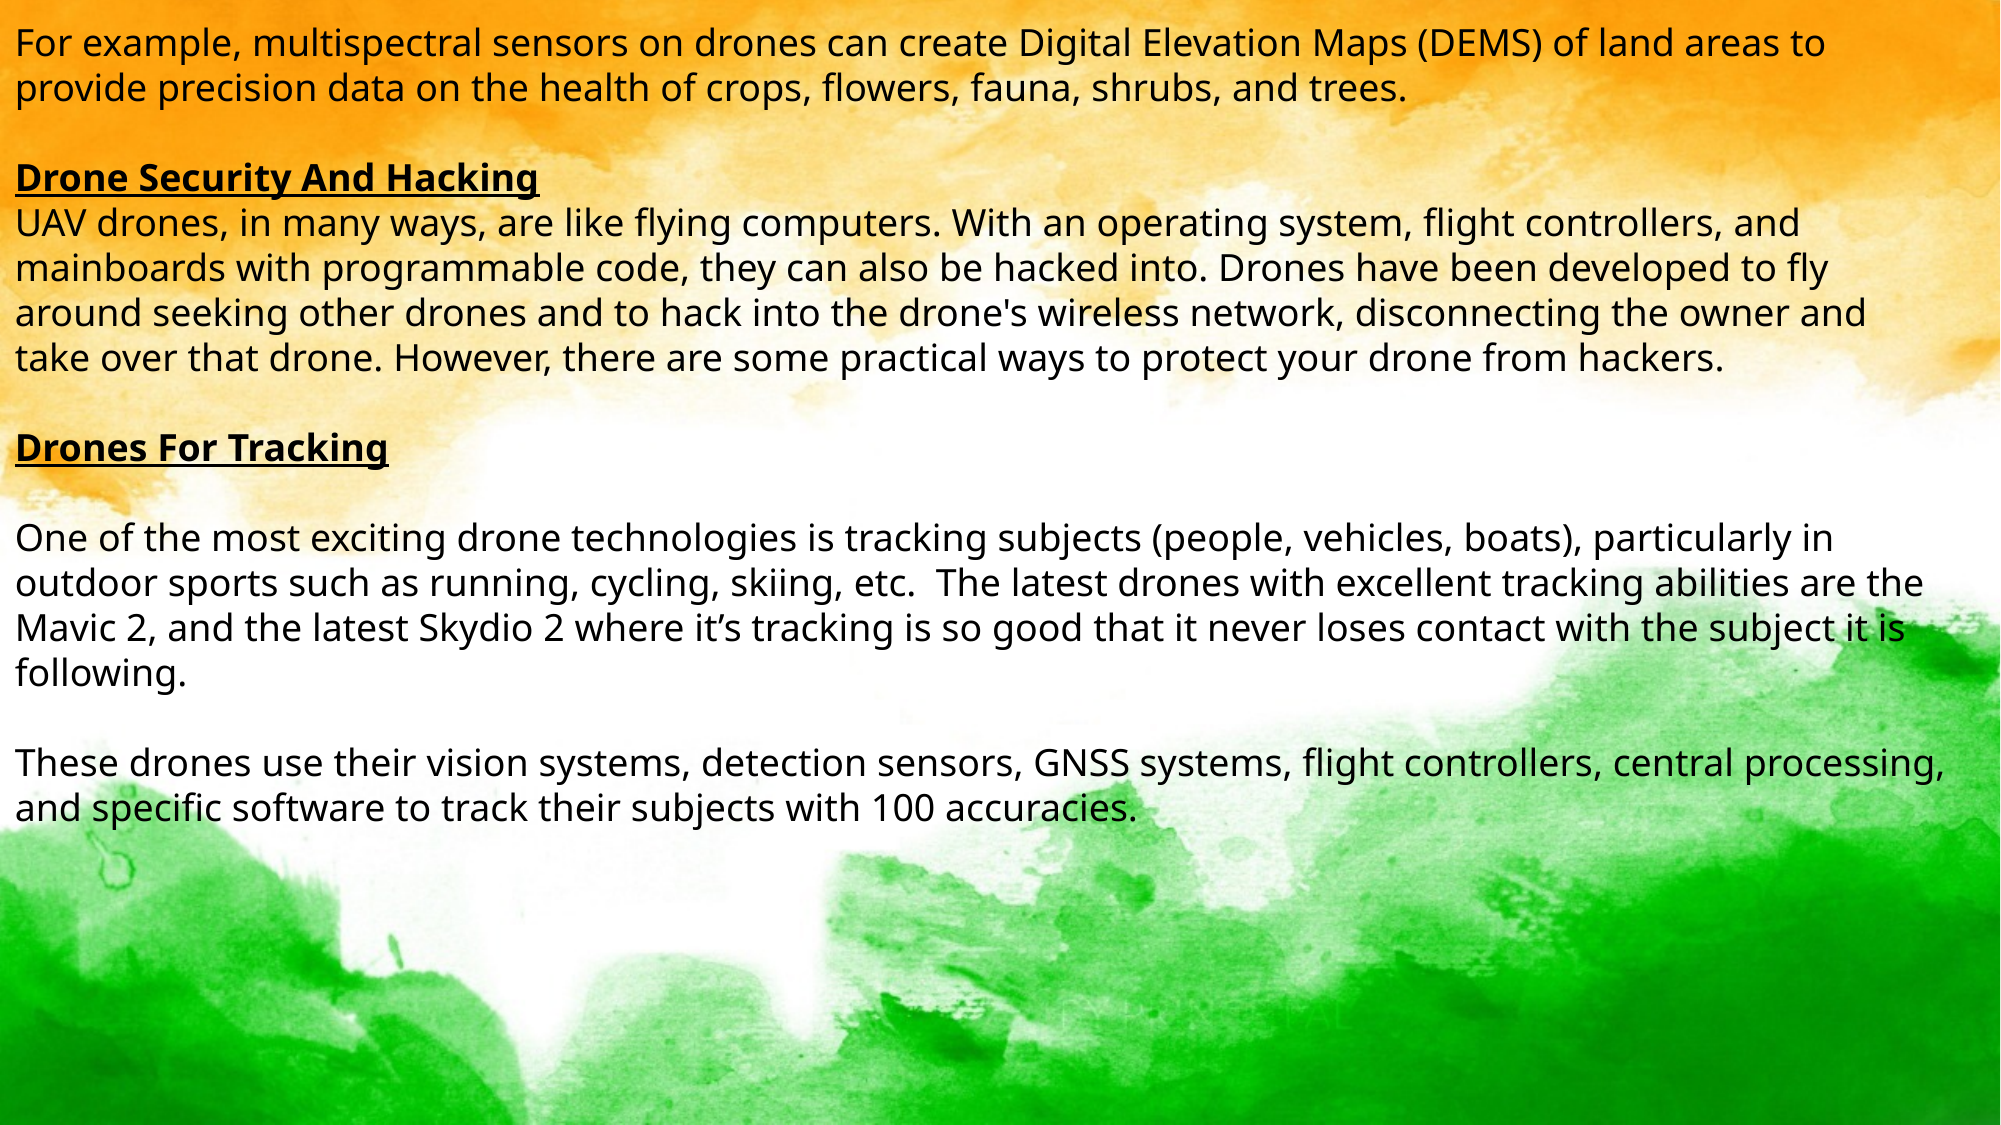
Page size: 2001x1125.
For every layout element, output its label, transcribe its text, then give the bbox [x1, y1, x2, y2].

text_box For example, multispectral sensors on drones can create Digital Elevation Maps (DEMS) of land areas to provide precision data on the health of crops, flowers, fauna, shrubs, and trees. Drone Security And Hacking UAV drones, in many ways, are like flying computers. With an operating system, flight controllers, and mainboards with programmable code, they can also be hacked into. Drones have been developed to fly around seeking other drones and to hack into the drone's wireless network, disconnecting the owner and take over that drone. However, there are some practical ways to protect your drone from hackers. Drones For Tracking One of the most exciting drone technologies is tracking subjects (people, vehicles, boats), particularly in outdoor sports such as running, cycling, skiing, etc. The latest drones with excellent tracking abilities are the Mavic 2, and the latest Skydio 2 where it’s tracking is so good that it never loses contact with the subject it is following. These drones use their vision systems, detection sensors, GNSS systems, flight controllers, central processing, and specific software to track their subjects with 100 accuracies. [0, 11, 1963, 881]
picture [0, 0, 2001, 1125]
